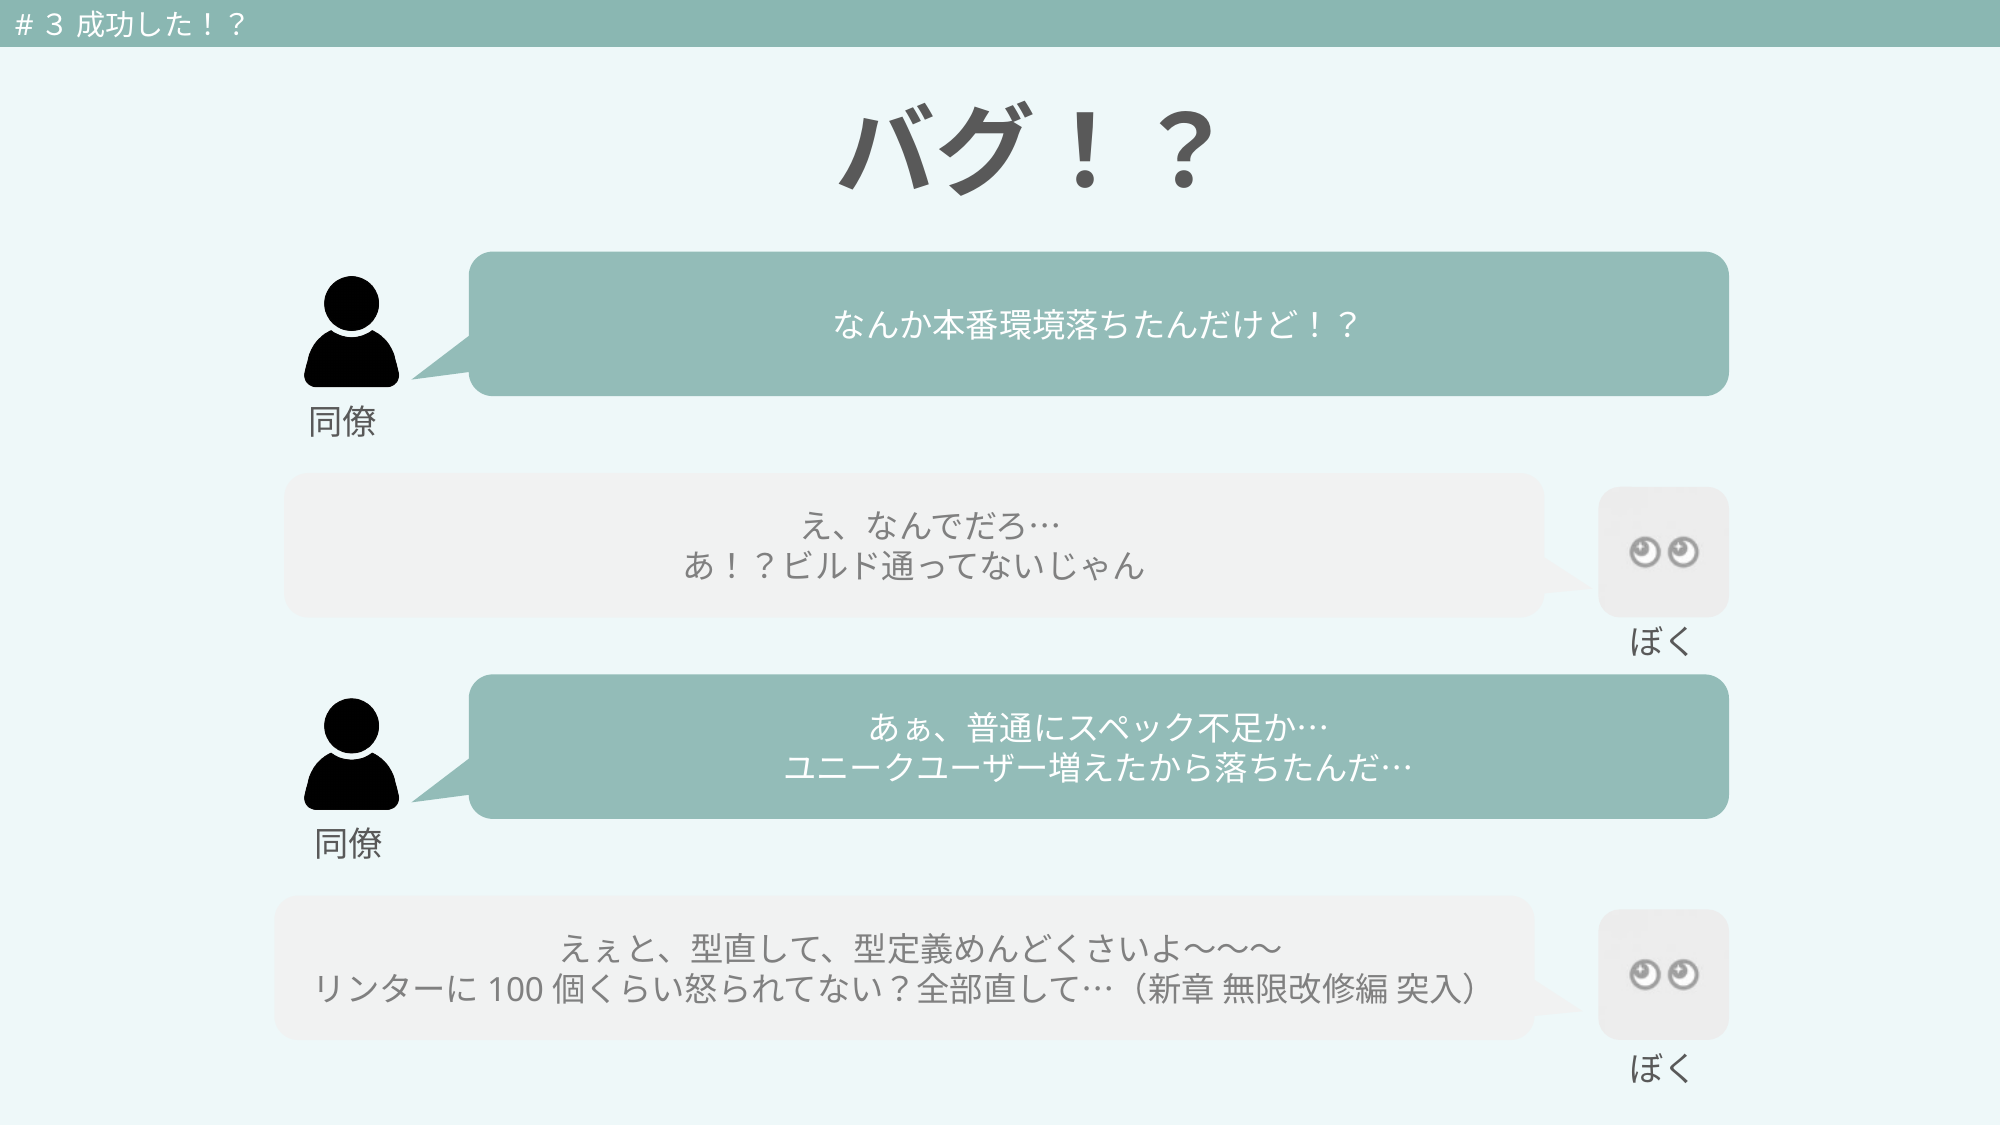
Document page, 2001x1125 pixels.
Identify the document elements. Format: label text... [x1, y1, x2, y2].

text_box 同僚 [299, 839, 410, 873]
picture [267, 246, 436, 416]
text_box えぇと、型直して、型定義めんどくさいよ〜〜〜 リンターに100個くらい怒られてない？全部直して…（新章 無限改修編 突入） [273, 894, 1586, 1042]
text_box ぼく [1591, 1045, 1737, 1098]
text_box #３ 成功した！？ [0, 0, 2000, 48]
text_box バグ！？ [149, 48, 1875, 265]
list 同僚 [293, 416, 410, 450]
text_box え、なんでだろ… あ！？ビルド通ってないじゃん [283, 471, 1596, 619]
picture [1598, 909, 1730, 1040]
picture [1598, 486, 1730, 618]
picture [267, 669, 436, 839]
text_box あぁ、普通にスペック不足か… ユニークユーザー増えたから落ちたんだ… [436, 673, 1731, 820]
text_box ぼく [1591, 617, 1737, 670]
text_box なんか本番環境落ちたんだけど！？ [436, 250, 1731, 398]
